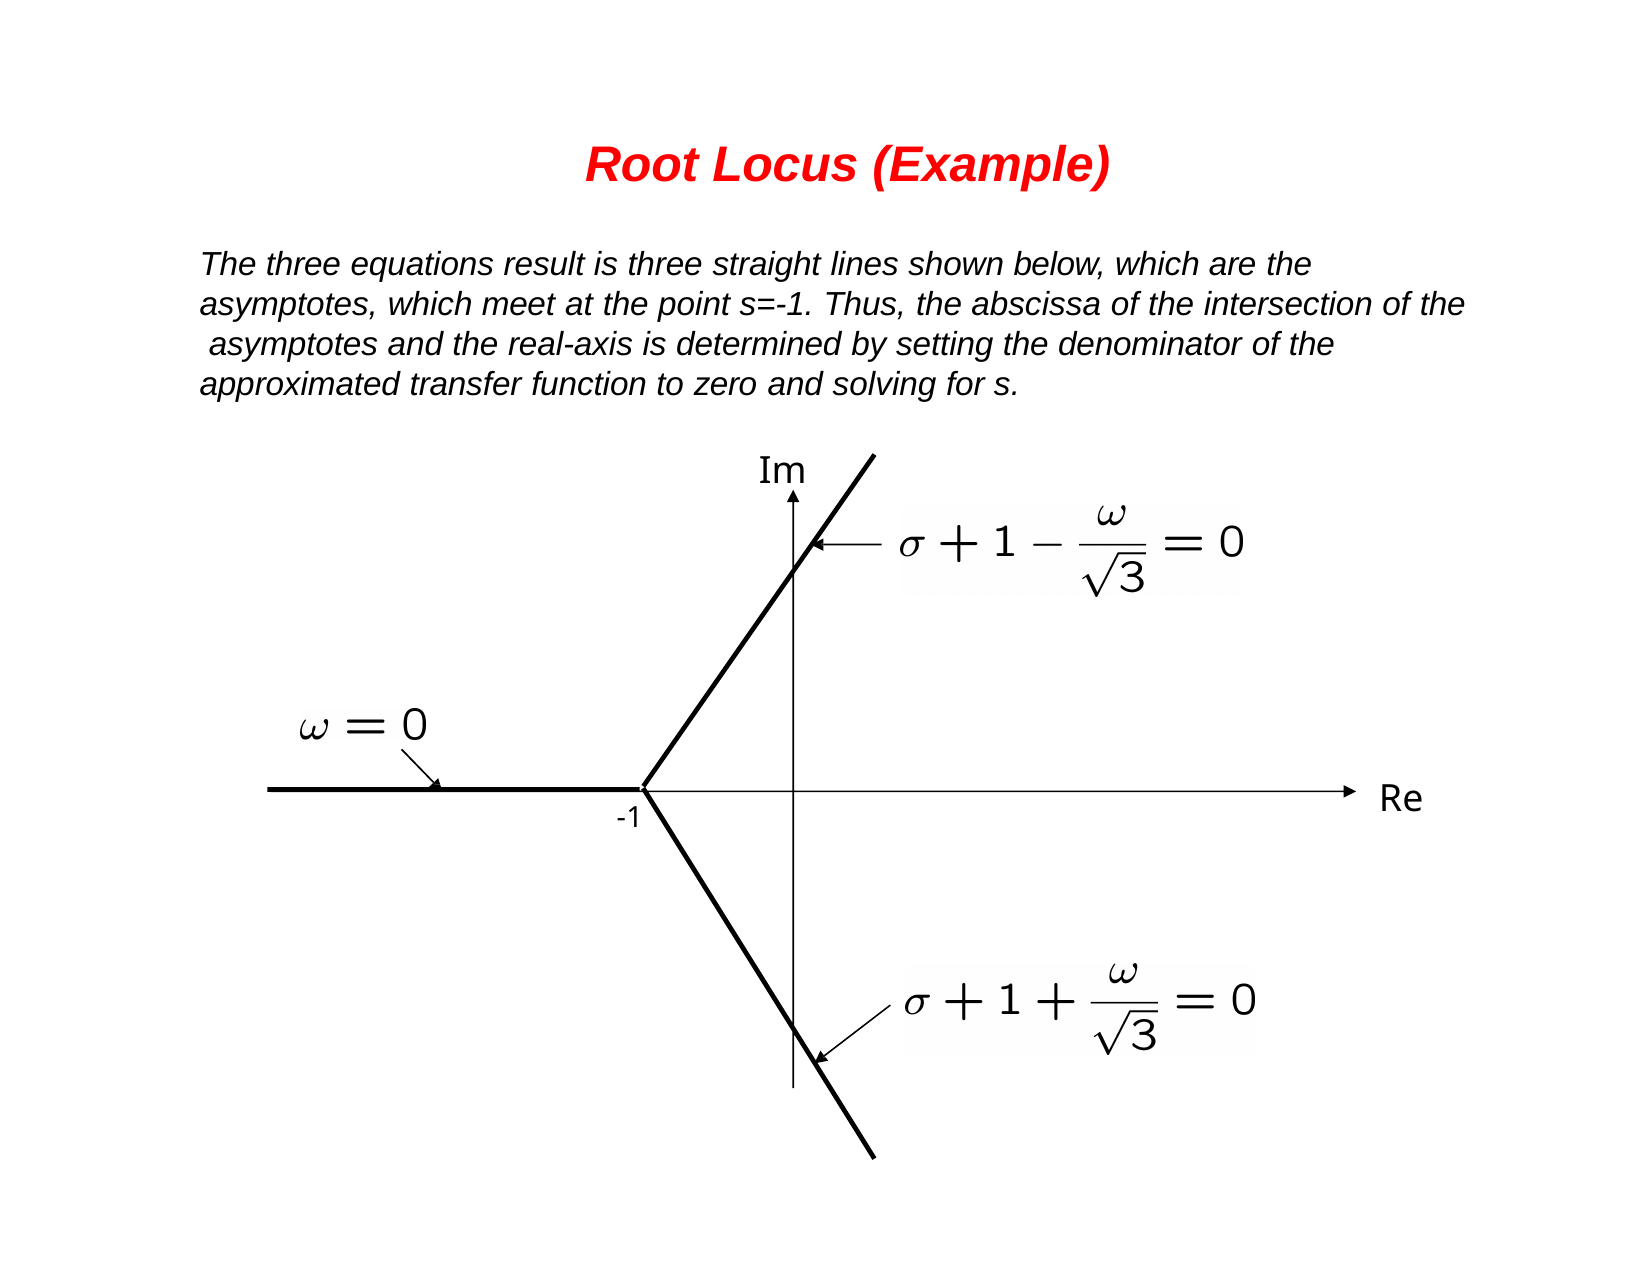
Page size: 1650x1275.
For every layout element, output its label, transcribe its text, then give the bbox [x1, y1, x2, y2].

text_box [1259, 785, 1357, 798]
text_box Re [1376, 771, 1429, 819]
text_box The three equations result is three straight lines shown below, which are the asymptotes, which meet at the point s=-1. Thus, the abscissa of the intersection of the asymptotes and the real-axis is determined by setting the denominator of the approximated transfer function to zero and solving for s. Im [197, 240, 1472, 492]
text_box [837, 492, 852, 504]
text_box [267, 787, 295, 793]
text_box [786, 492, 800, 504]
title Root Locus (Example) [498, 129, 1152, 240]
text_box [300, 505, 1255, 1064]
text_box [817, 1072, 877, 1160]
